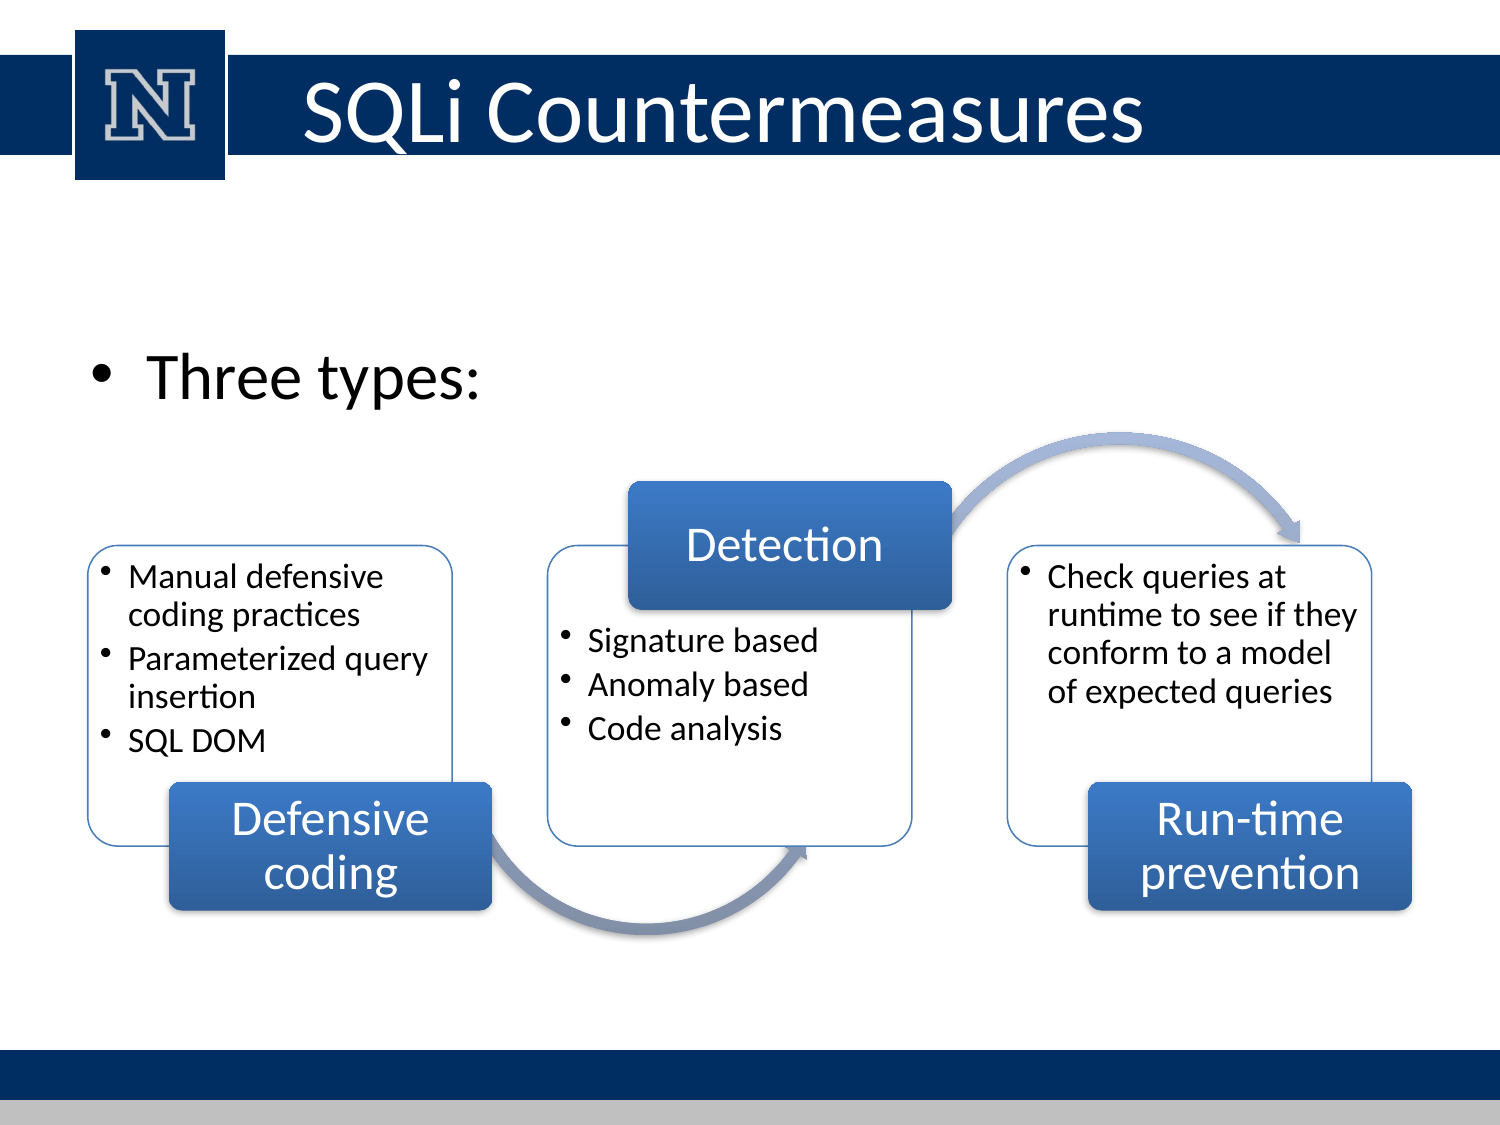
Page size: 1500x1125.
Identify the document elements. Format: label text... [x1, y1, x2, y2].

text_box Defensive coding [168, 781, 493, 911]
text_box Check queries at runtime to see if they conform to a model of expected queries [1006, 544, 1373, 847]
list Three types: [75, 324, 1425, 1125]
text_box Run-time prevention [1088, 781, 1413, 911]
text_box [498, 843, 807, 936]
picture [75, 30, 225, 180]
text_box Signature based Anomaly based Code analysis [546, 544, 913, 847]
title SQLi Countermeasures [287, 12, 1475, 200]
text_box Detection [628, 481, 953, 610]
text_box [958, 432, 1301, 543]
text_box Manual defensive coding practices Parameterized query insertion SQL DOM [86, 544, 453, 847]
